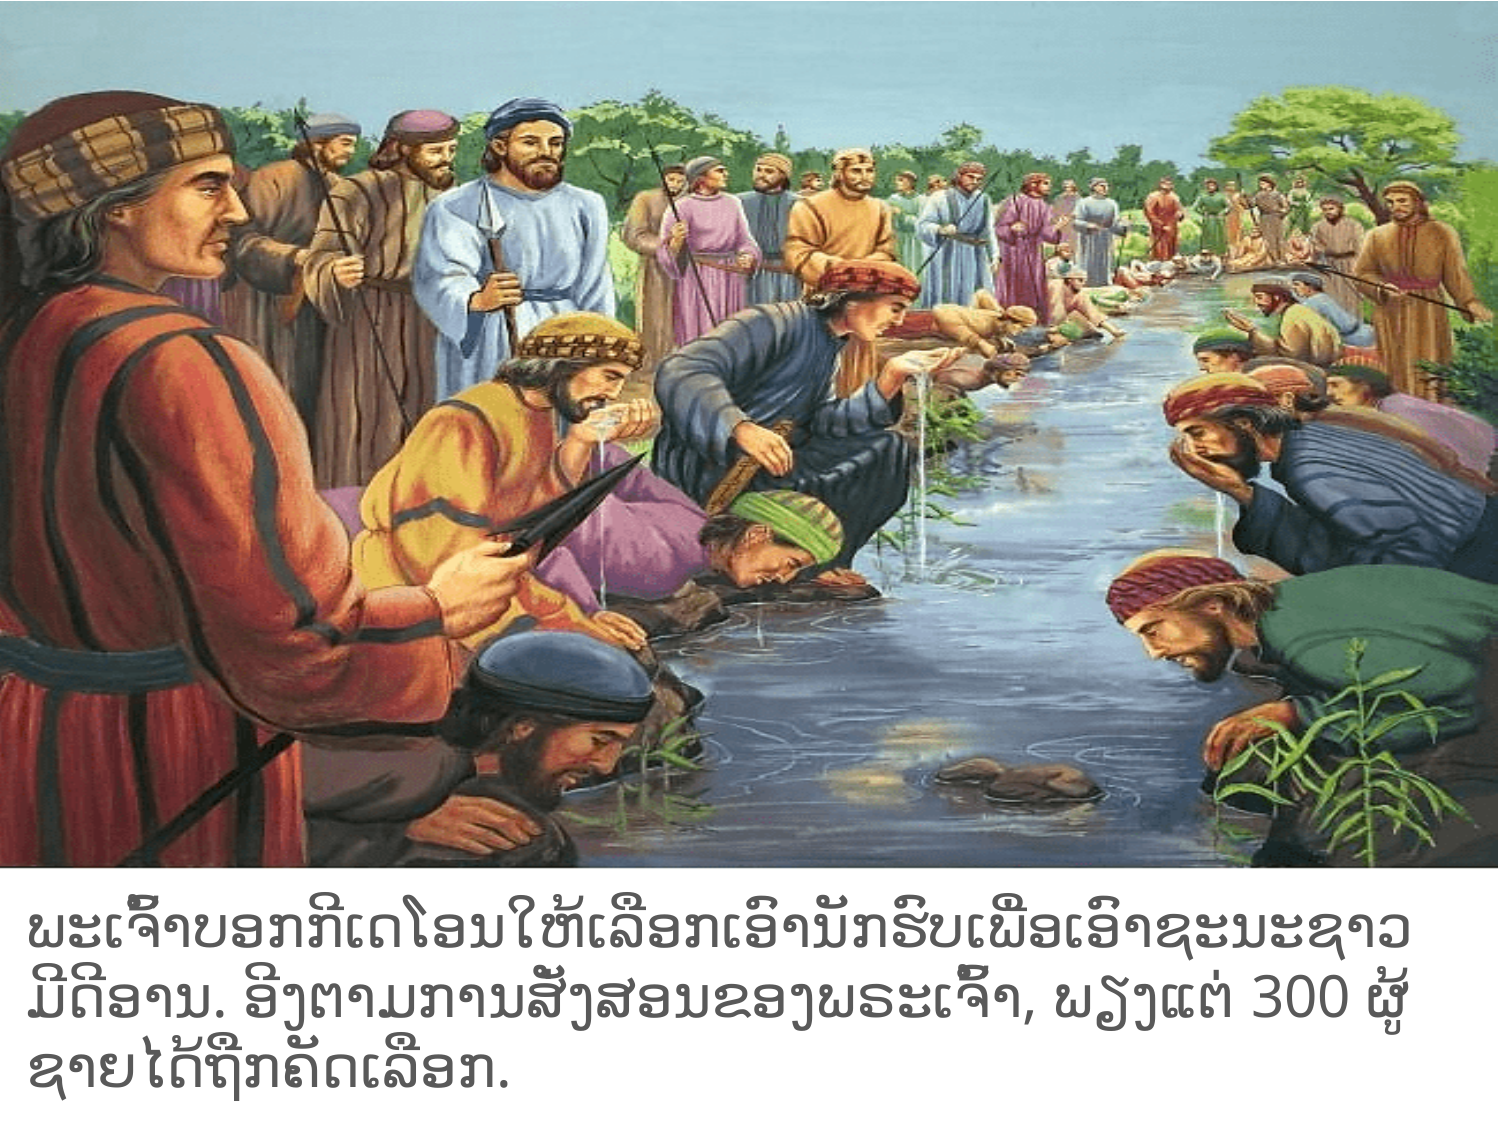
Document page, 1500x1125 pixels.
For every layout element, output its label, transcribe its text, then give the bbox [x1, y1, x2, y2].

text_box ພະເຈົ້າ​ບອກ​ກີເດໂອນ​ໃຫ້​ເລືອກ​ເອົາ​ນັກຮົບ​ເພື່ອ​ເອົາ​ຊະນະ​ຊາວ​ມີດີອານ. ອີງ​ຕາມ​ການ​ສັ່ງ​ສອນ​ຂອງ​ພຣະ​ເຈົ້າ, ພຽງ​ແຕ່ 300 ຜູ້​ຊາຍ​ໄດ້​ຖືກ​ຄັດ​ເລືອກ. [11, 881, 1498, 1107]
picture [0, 1, 1498, 870]
